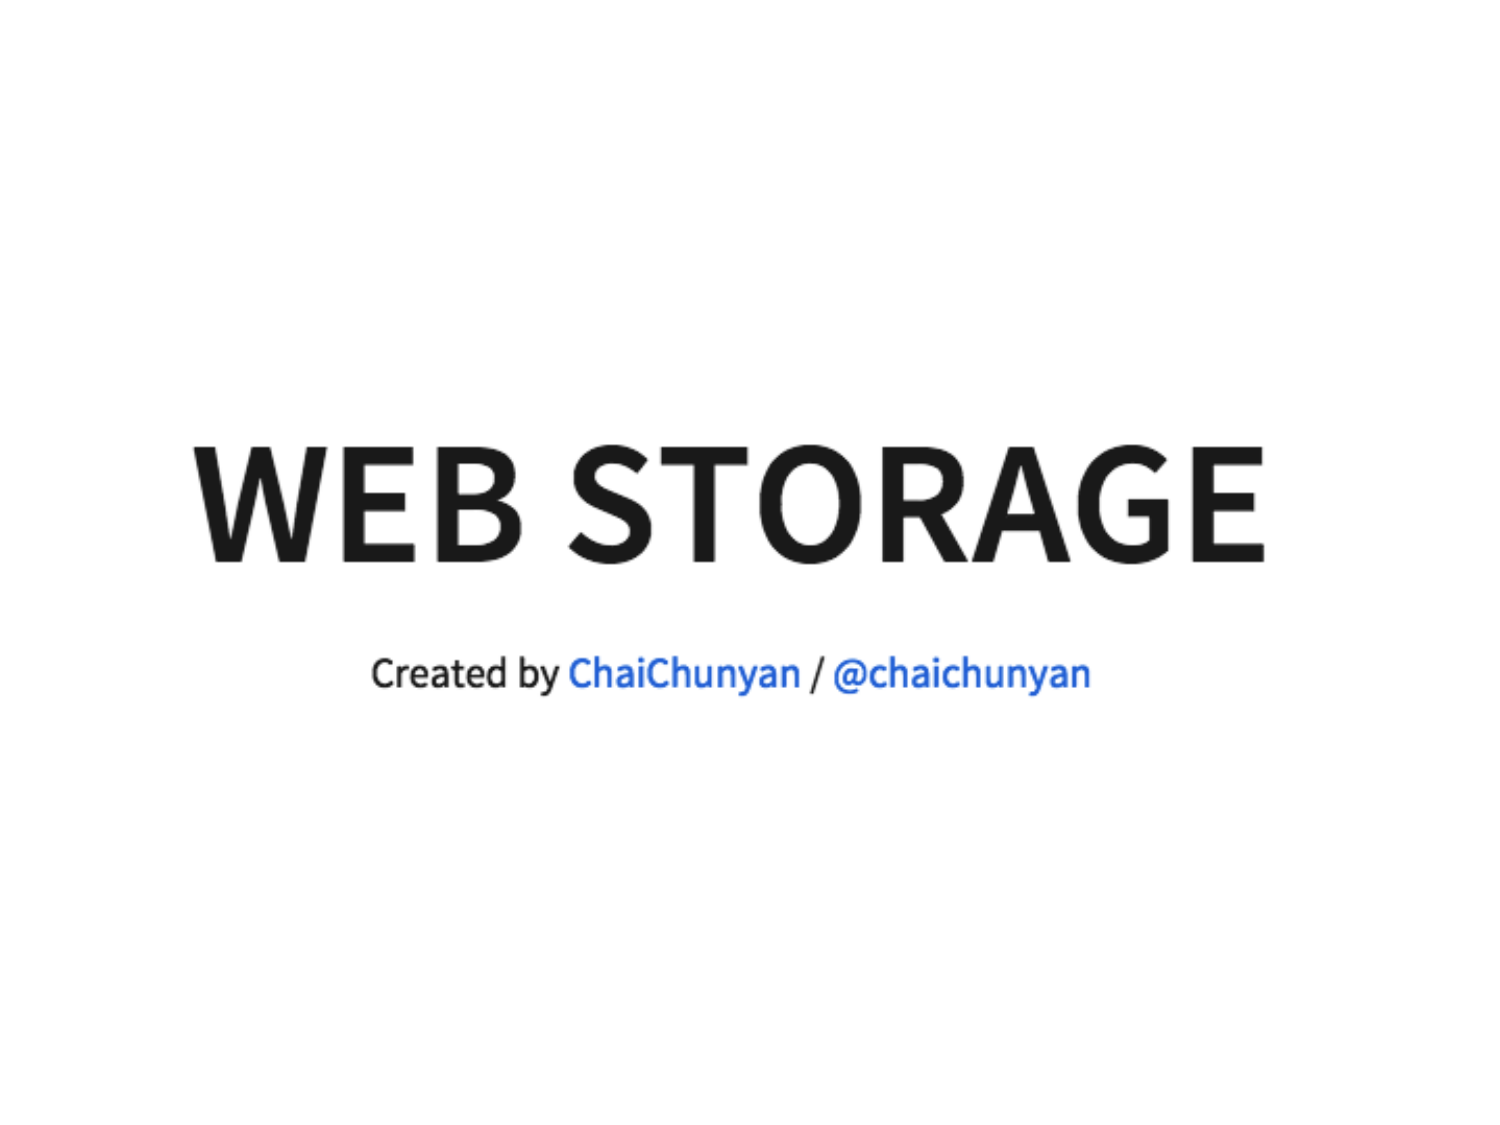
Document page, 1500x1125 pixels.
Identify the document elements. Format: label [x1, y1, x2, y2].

picture [99, 366, 1399, 759]
